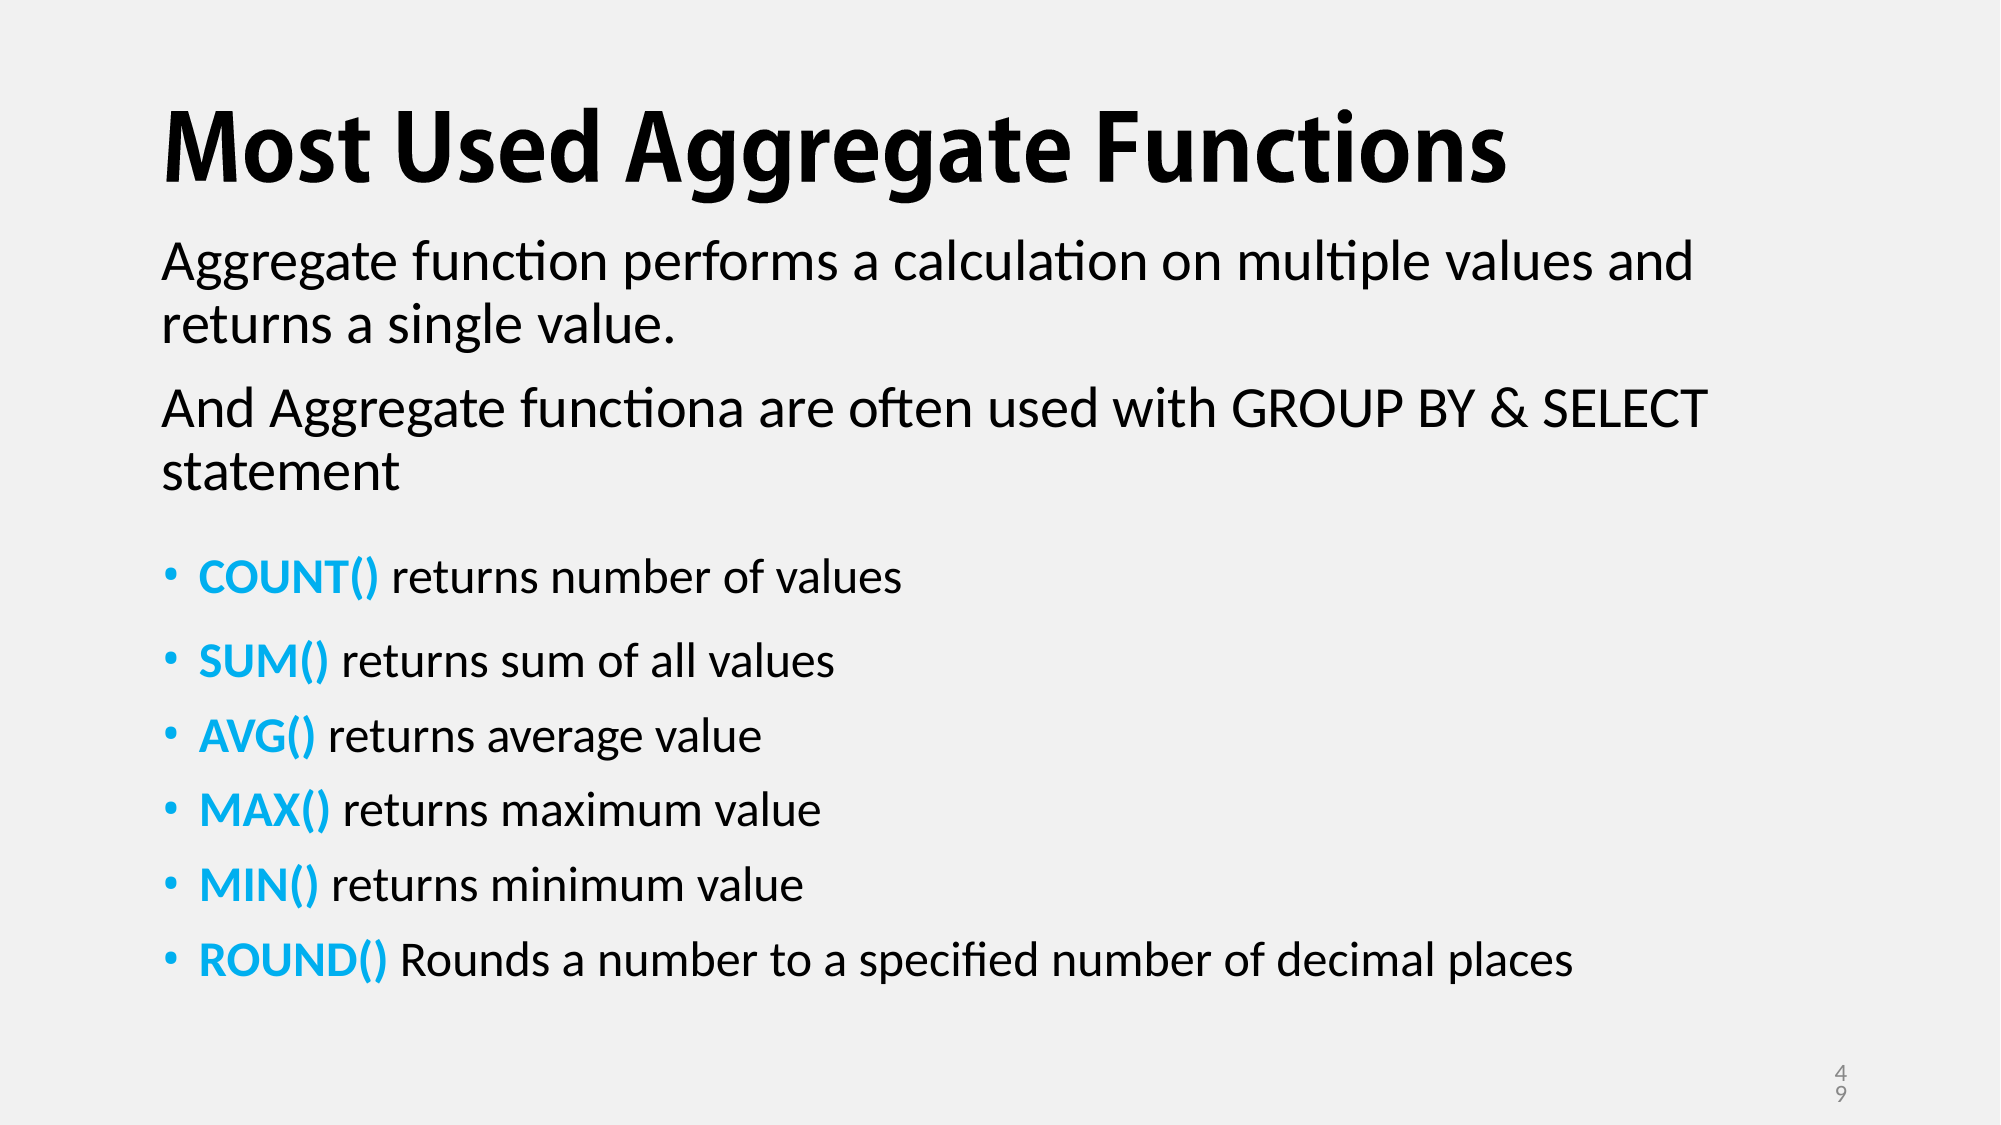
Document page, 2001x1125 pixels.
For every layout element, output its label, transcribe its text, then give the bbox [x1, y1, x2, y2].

picture [161, 92, 1555, 209]
slide_number 49 [1802, 1060, 1856, 1090]
text_box And Aggregate functiona are often used with GROUP BY & SELECT statement COUNT() returns number of values SUM() returns sum of all values AVG() returns average value MAX() returns maximum value MIN() returns minimum value ROUND() Rounds a number to a specified number of decimal places [159, 366, 1720, 987]
title Aggregate function performs a calculation on multiple values and returns a single value. [159, 219, 1841, 417]
